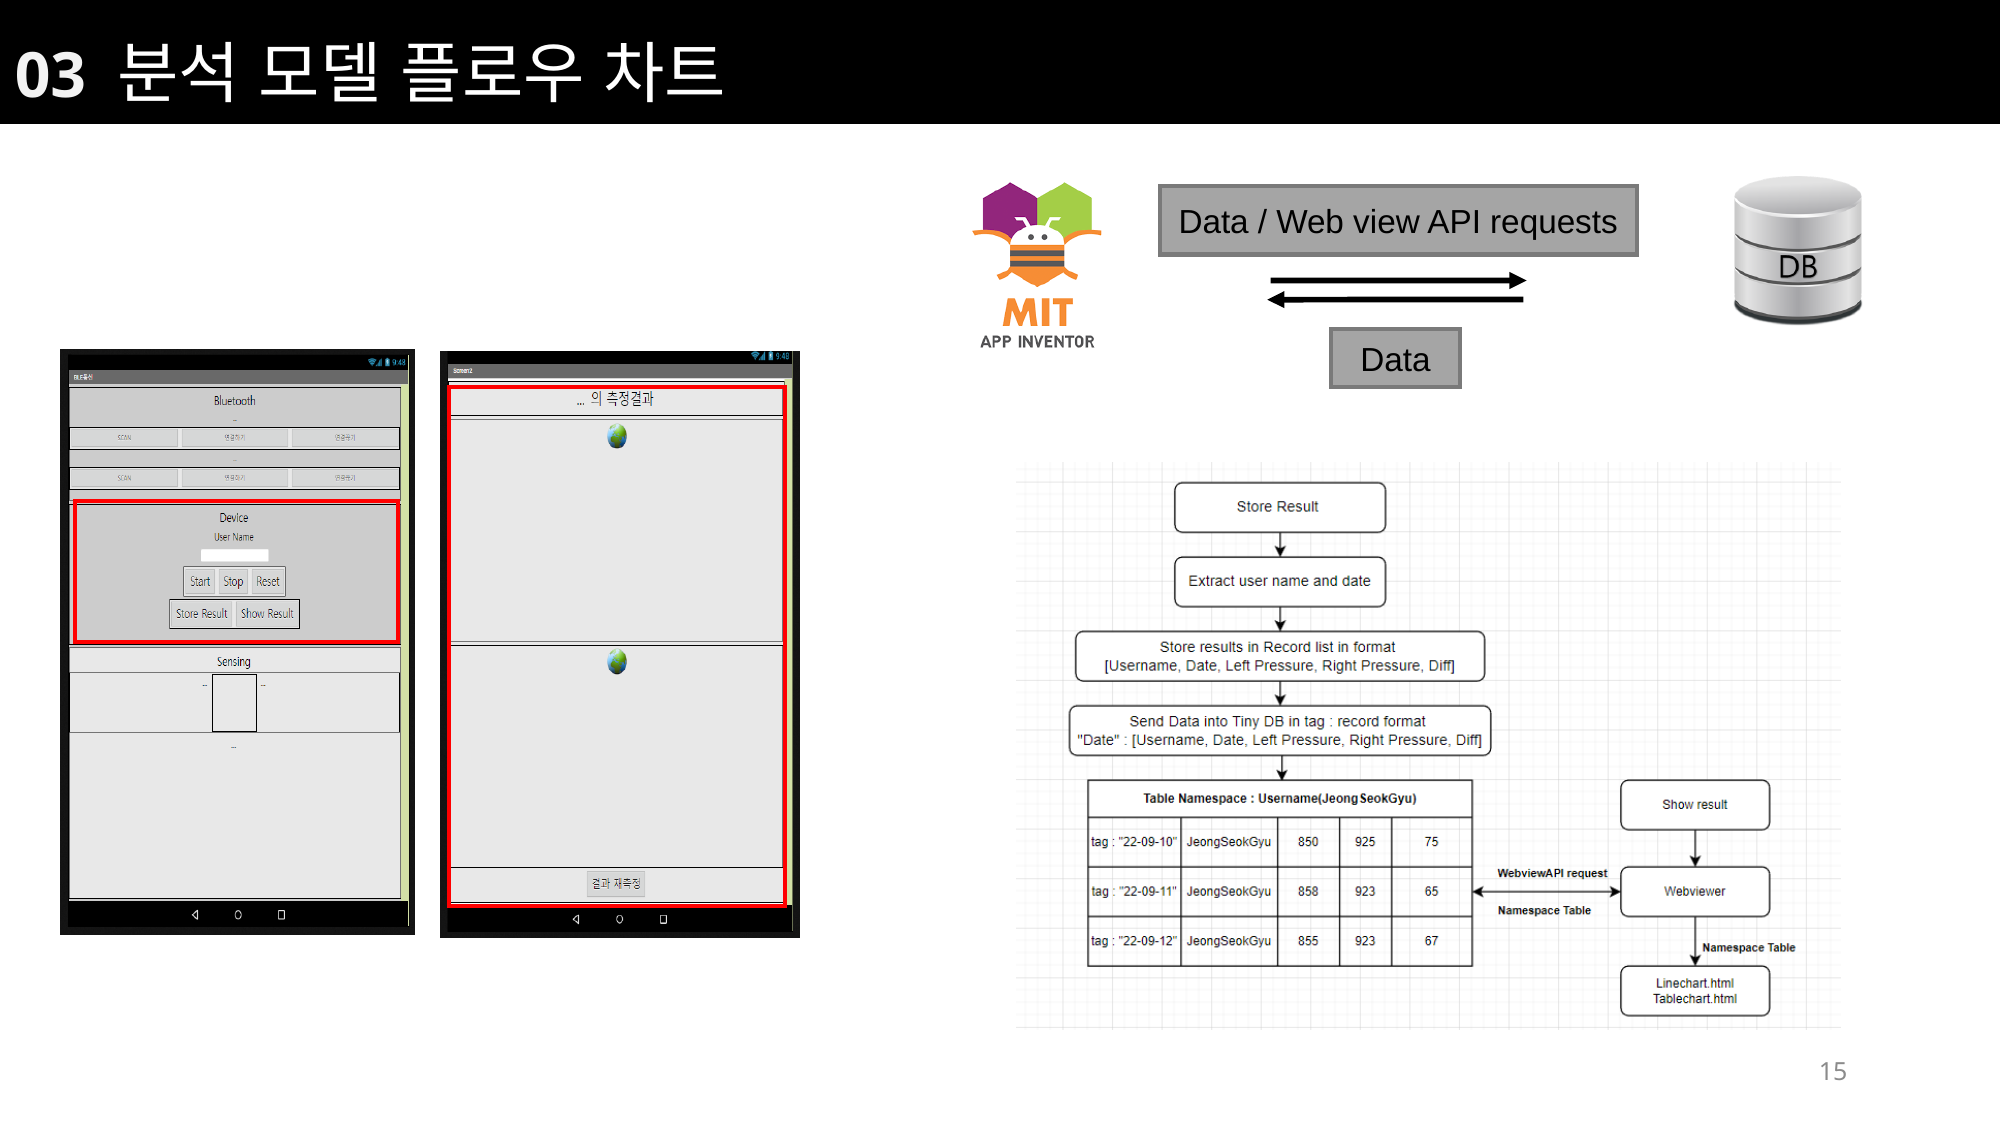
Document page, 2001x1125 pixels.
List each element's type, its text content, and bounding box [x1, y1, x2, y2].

picture [1016, 462, 1842, 1030]
picture [60, 348, 415, 935]
text_box 15 [1412, 1042, 1863, 1103]
text_box 03 분석 모델 플로우 차트 [0, 23, 840, 199]
text_box Data / Web view API requests [1165, 184, 1639, 257]
picture [440, 351, 801, 938]
text_box [0, 0, 2000, 124]
picture [910, 176, 1161, 353]
text_box [1270, 274, 1527, 287]
picture [1732, 174, 1863, 330]
text_box Data [1329, 327, 1462, 389]
text_box [1267, 293, 1524, 306]
